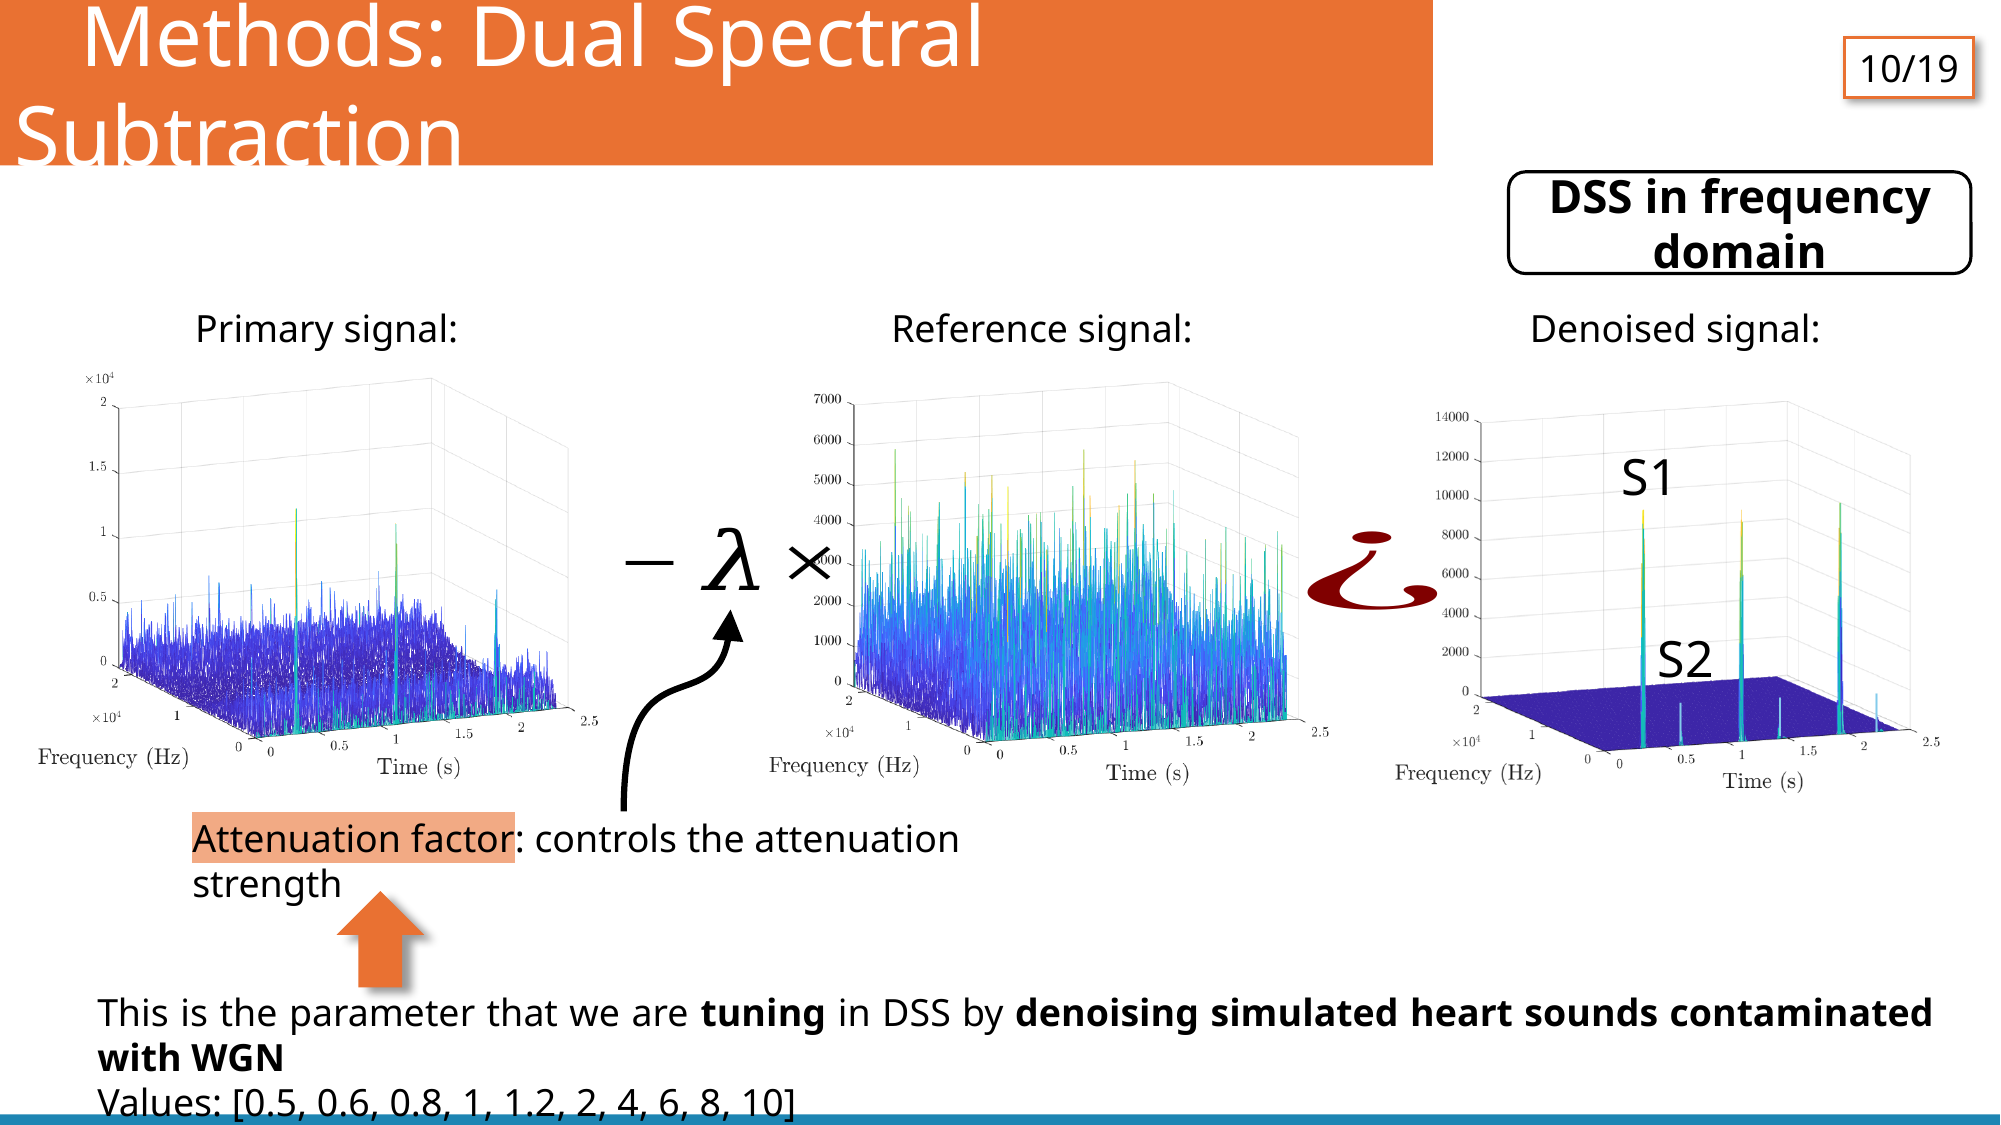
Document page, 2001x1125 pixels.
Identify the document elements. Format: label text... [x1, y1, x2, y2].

text_box Attenuation factor: controls the attenuation strength [171, 809, 1077, 910]
text_box [332, 910, 428, 989]
picture [766, 348, 1355, 790]
picture [36, 345, 625, 787]
text_box DSS in frequency domain [1506, 170, 1973, 276]
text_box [575, 656, 779, 765]
text_box This is the parameter that we are tuning in DSS by denoising simulated heart sounds contaminated with WGN Values: [0.5, 0.6, 0.8, 1, 1.2, 2, 4, 6, 8, 10] [82, 981, 1950, 1125]
text_box [0, 1113, 82, 1125]
text_box Methods: Dual Spectral Subtraction [0, 0, 1434, 167]
picture [1386, 400, 1951, 799]
text_box [1950, 1113, 2000, 1125]
text_box 10/19 [1843, 36, 1975, 99]
